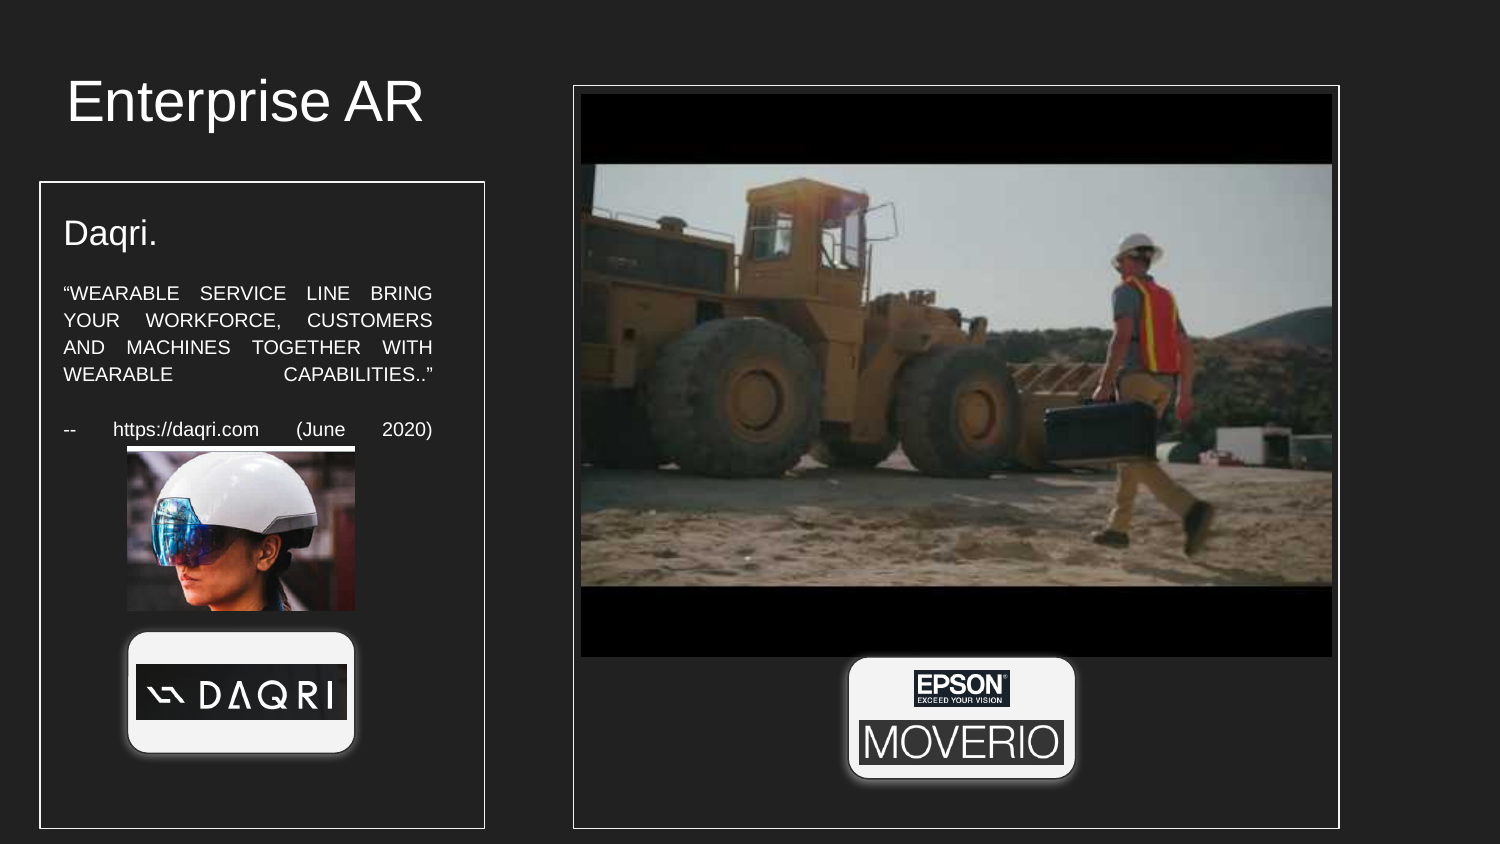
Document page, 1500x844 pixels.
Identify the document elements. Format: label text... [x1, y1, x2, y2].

title Enterprise AR [51, 48, 1449, 142]
picture [127, 446, 356, 611]
text_box [127, 631, 355, 754]
text_box [39, 181, 485, 829]
text_box [120, 627, 361, 764]
picture [135, 664, 347, 721]
text_box [573, 142, 1340, 829]
picture [914, 670, 1010, 707]
picture [581, 94, 1333, 658]
text_box [848, 666, 1076, 779]
title 3D Asset Stores for Content [841, 666, 1084, 787]
list Daqri. “WEARABLE SERVICE LINE BRING YOUR WORKFORCE, CUSTOMERS AND MACHINES TOGETHER WITH WEARABLE CAPABILITIES..” -- https://daqri.com (June 2020) [48, 189, 449, 540]
picture [859, 719, 1065, 765]
